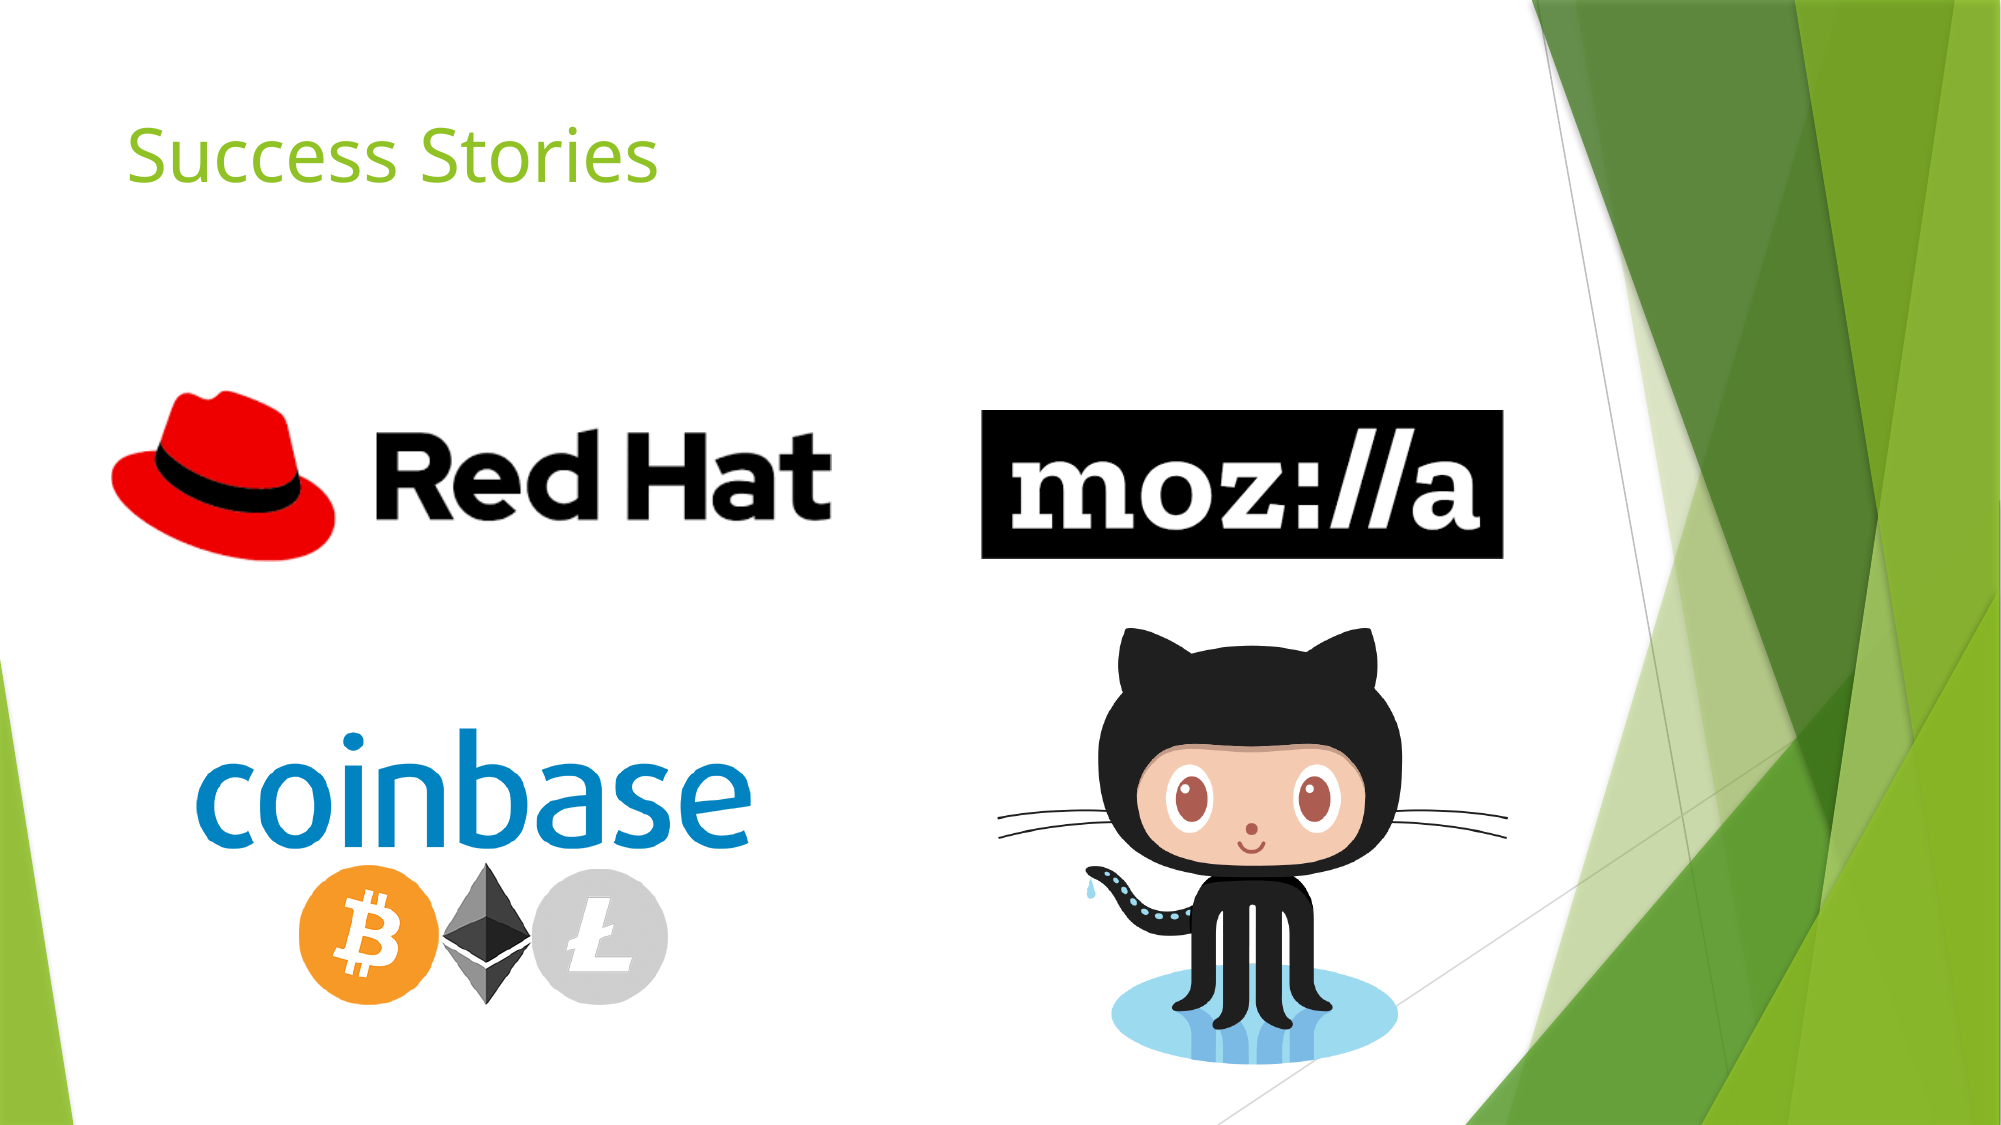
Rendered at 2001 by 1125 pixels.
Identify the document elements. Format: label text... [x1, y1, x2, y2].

title Success Stories [111, 99, 1522, 317]
picture [980, 410, 1505, 559]
picture [110, 390, 832, 562]
picture [980, 619, 1526, 1073]
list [76, 651, 867, 1071]
